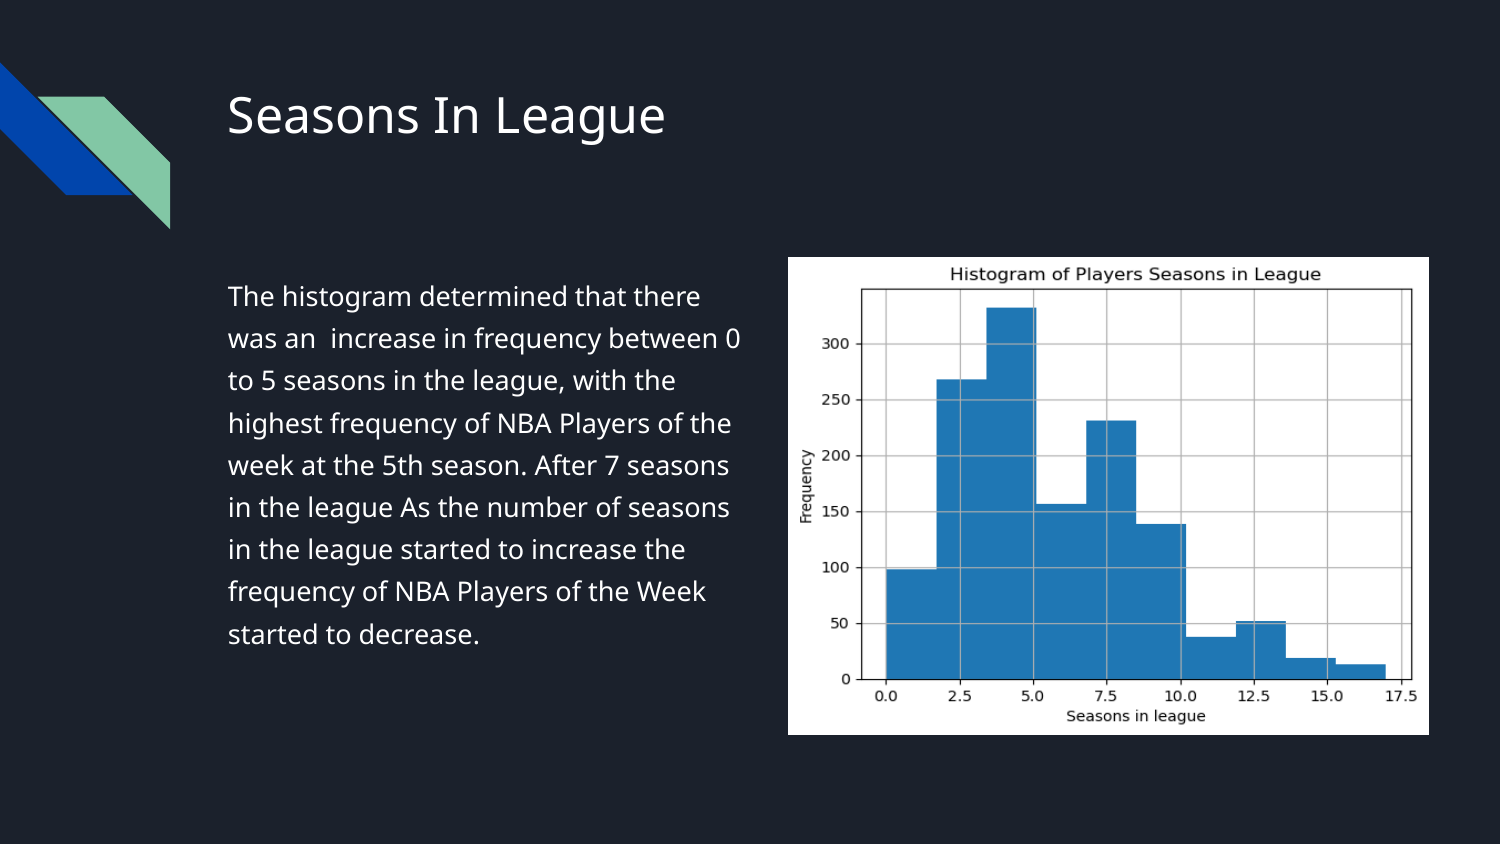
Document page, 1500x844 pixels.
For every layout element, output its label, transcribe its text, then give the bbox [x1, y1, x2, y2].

list The histogram determined that there was an increase in frequency between 0 to 5 seasons in the league, with the highest frequency of NBA Players of the week at the 5th season. After 7 seasons in the league As the number of seasons in the league started to increase the frequency of NBA Players of the Week started to decrease. [212, 257, 772, 735]
title Seasons In League [212, 64, 1368, 215]
picture [788, 256, 1429, 735]
